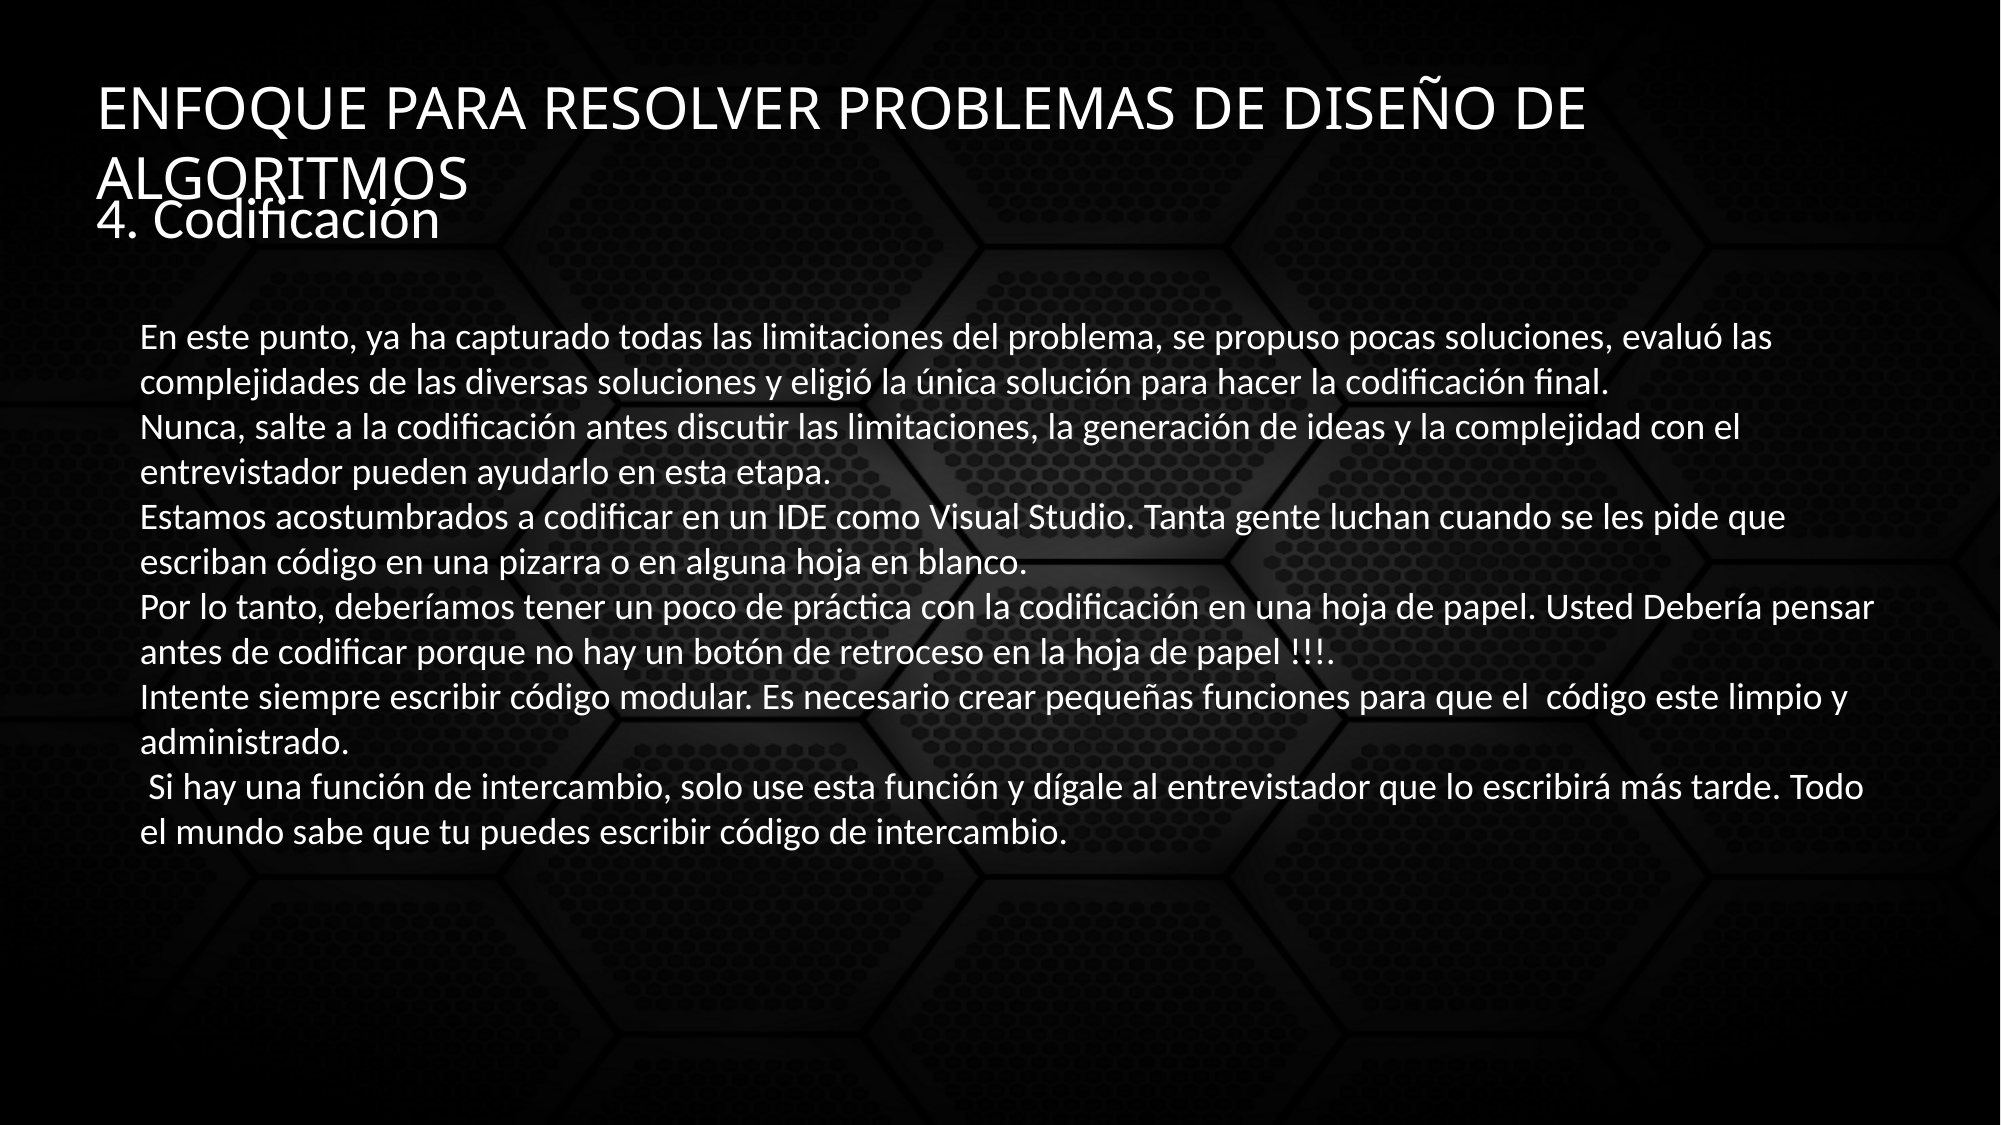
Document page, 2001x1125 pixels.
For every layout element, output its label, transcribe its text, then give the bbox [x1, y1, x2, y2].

text_box En este punto, ya ha capturado todas las limitaciones del problema, se propuso pocas soluciones, evaluó las complejidades de las diversas soluciones y eligió la única solución para hacer la codificación final. Nunca, salte a la codificación antes discutir las limitaciones, la generación de ideas y la complejidad con el entrevistador pueden ayudarlo en esta etapa. Estamos acostumbrados a codificar en un IDE como Visual Studio. Tanta gente luchan cuando se les pide que escriban código en una pizarra o en alguna hoja en blanco. Por lo tanto, deberíamos tener un poco de práctica con la codificación en una hoja de papel. Usted Debería pensar antes de codificar porque no hay un botón de retroceso en la hoja de papel !!!. Intente siempre escribir código modular. Es necesario crear pequeñas funciones para que el código este limpio y administrado. Si hay una función de intercambio, solo use esta función y dígale al entrevistador que lo escribirá más tarde. Todo el mundo sabe que tu puedes escribir código de intercambio. [125, 259, 1903, 860]
text_box ENFOQUE PARA RESOLVER PROBLEMAS DE DISEÑO DE ALGORITMOS [81, 63, 1919, 219]
text_box 4. Codificación [81, 173, 1082, 258]
picture [0, 0, 2001, 1125]
